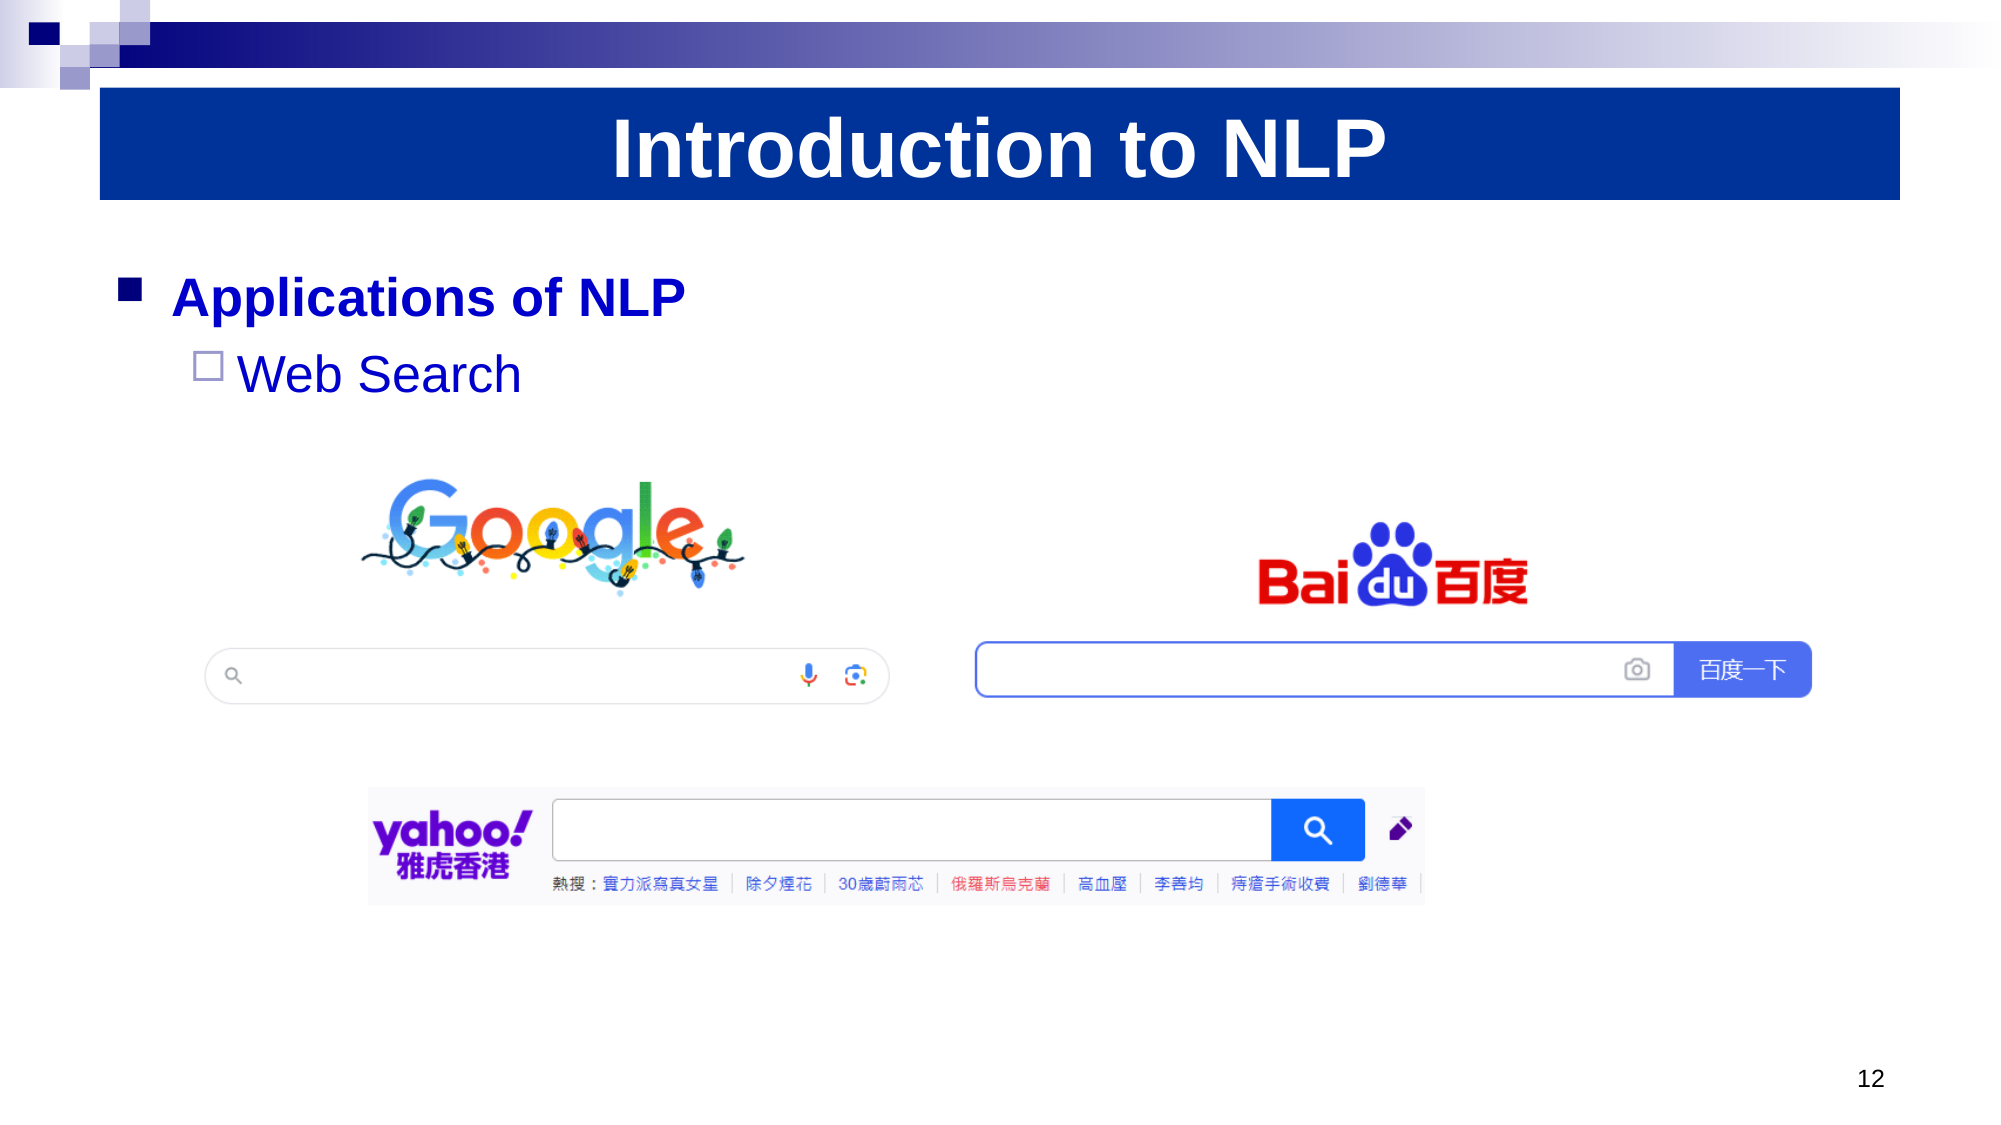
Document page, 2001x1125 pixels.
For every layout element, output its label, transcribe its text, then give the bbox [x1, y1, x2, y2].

list Applications of NLP Web Search [99, 254, 1900, 1055]
picture [368, 787, 1426, 905]
title Introduction to NLP [99, 87, 1900, 200]
slide_number 12 [1666, 1024, 1901, 1101]
picture [187, 462, 904, 715]
picture [955, 502, 1826, 712]
